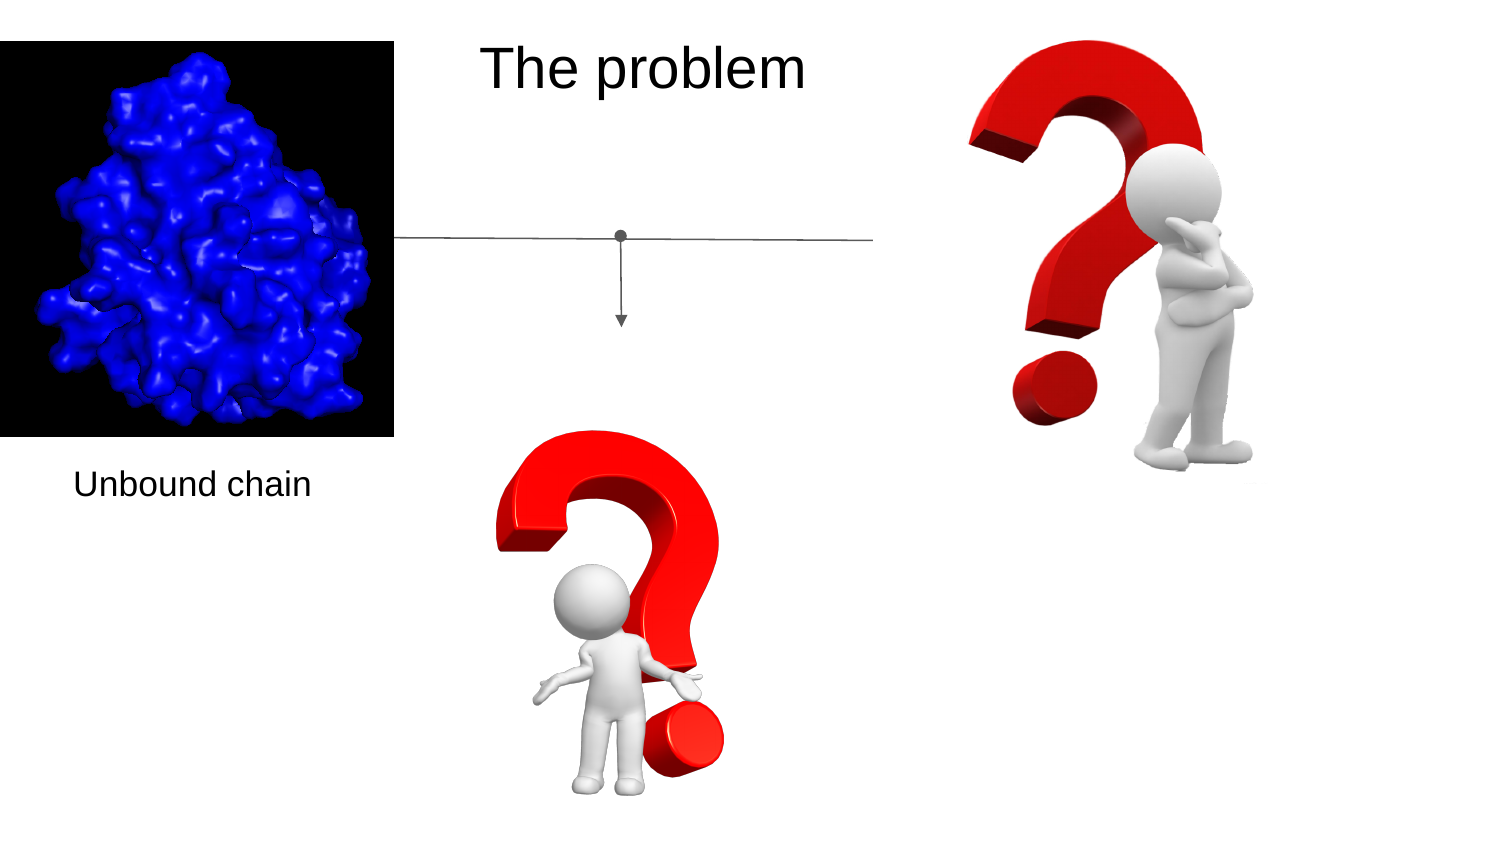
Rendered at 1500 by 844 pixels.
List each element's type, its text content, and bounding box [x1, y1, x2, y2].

text_box Unbound chain [58, 446, 336, 505]
picture [0, 41, 394, 437]
picture [432, 421, 810, 799]
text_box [623, 237, 874, 241]
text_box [397, 237, 618, 241]
picture [940, 30, 1281, 484]
title The problem [291, 15, 995, 110]
